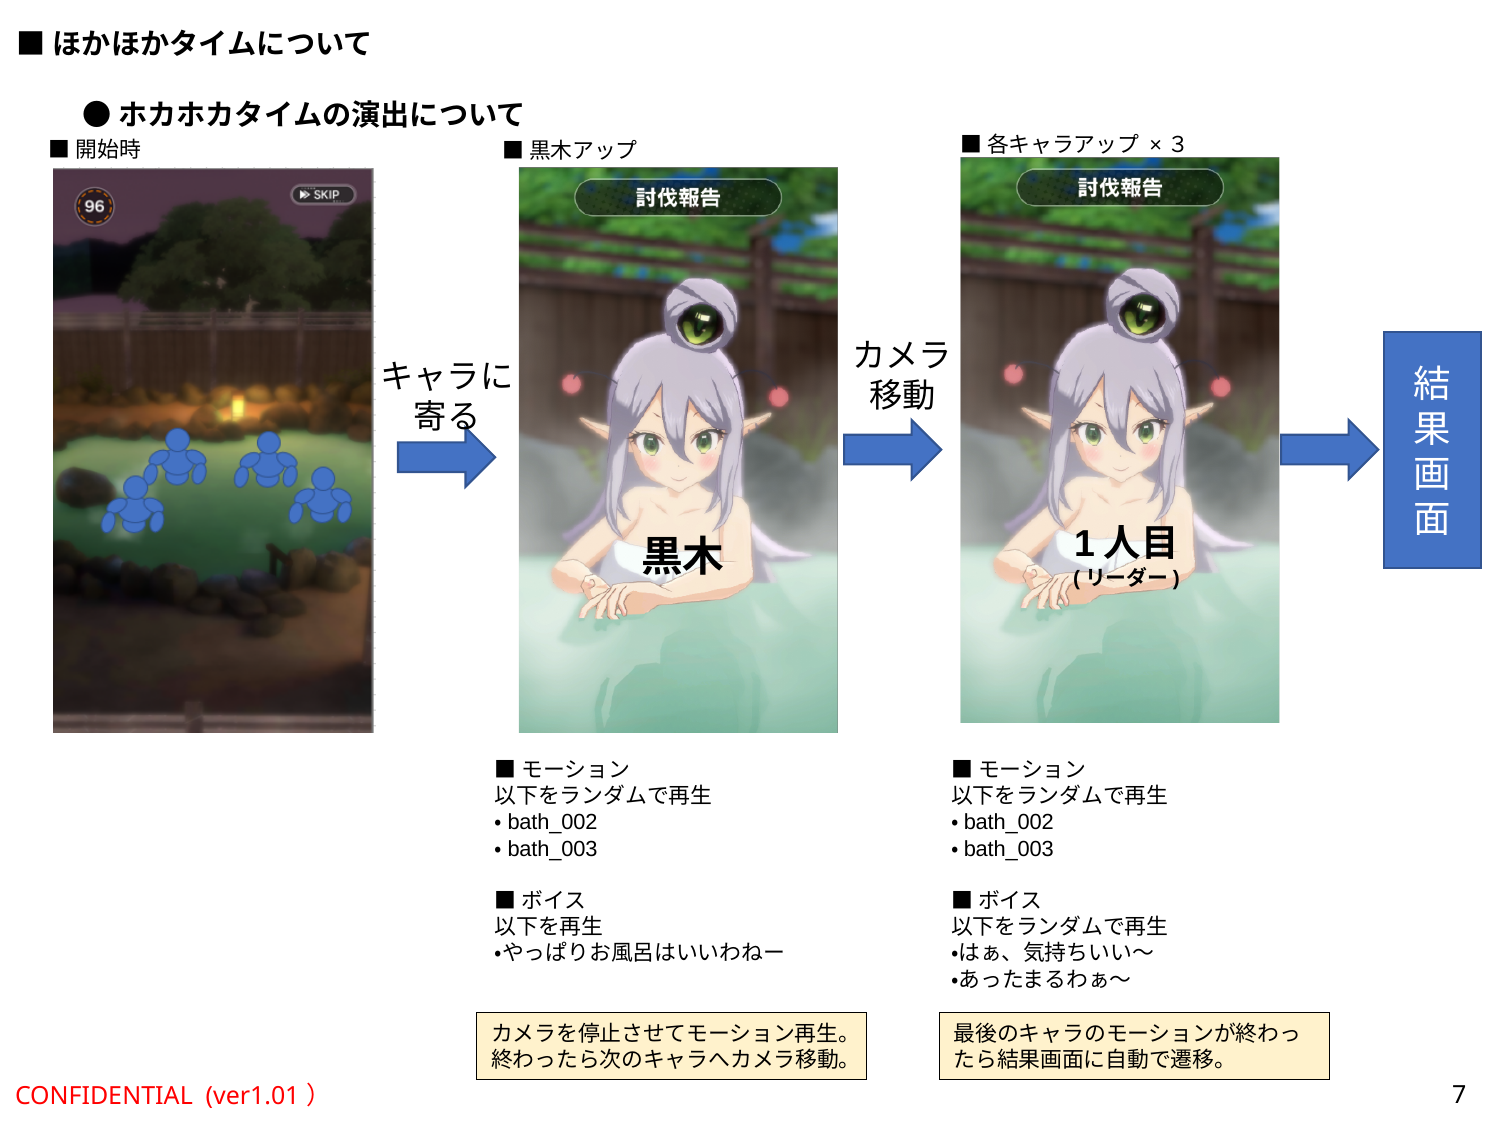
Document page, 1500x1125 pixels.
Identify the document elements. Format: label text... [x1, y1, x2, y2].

picture [518, 167, 838, 733]
text_box ■モーション 以下をランダムで再生 ・bath_002 ・bath_003 ■ボイス 以下を再生 ・やっぱりお風呂はいいわねー [480, 748, 871, 988]
text_box ■ほかほかタイムについて [1, 17, 388, 68]
text_box 最後のキャラのモーションが終わったら結果画面に自動で遷移。 [939, 1012, 1330, 1080]
slide_number 7 [1143, 1065, 1482, 1125]
text_box カメラを停止させてモーション再生。 終わったら次のキャラへカメラ移動。 [476, 1012, 867, 1080]
footer CONFIDENTIAL (ver1.01） [0, 1065, 507, 1125]
text_box 結果 画面 [1383, 331, 1482, 569]
text_box キャラに 寄る [376, 347, 518, 443]
text_box ●ホカホカタイムの演出について [67, 88, 541, 139]
text_box ■黒木アップ [487, 128, 770, 170]
text_box カメラ 移動 [838, 326, 960, 421]
text_box [1280, 417, 1380, 482]
text_box ■開始時 [34, 128, 317, 170]
text_box ■各キャラアップ ×３ [945, 123, 1280, 164]
text_box [396, 443, 497, 490]
text_box [843, 421, 943, 482]
text_box ■モーション 以下をランダムで再生 ・bath_002 ・bath_003 ■ボイス 以下をランダムで再生 ・はぁ、気持ちいい～ ・あったまるわぁ～ [936, 748, 1328, 999]
picture [960, 157, 1280, 723]
picture [52, 167, 376, 733]
